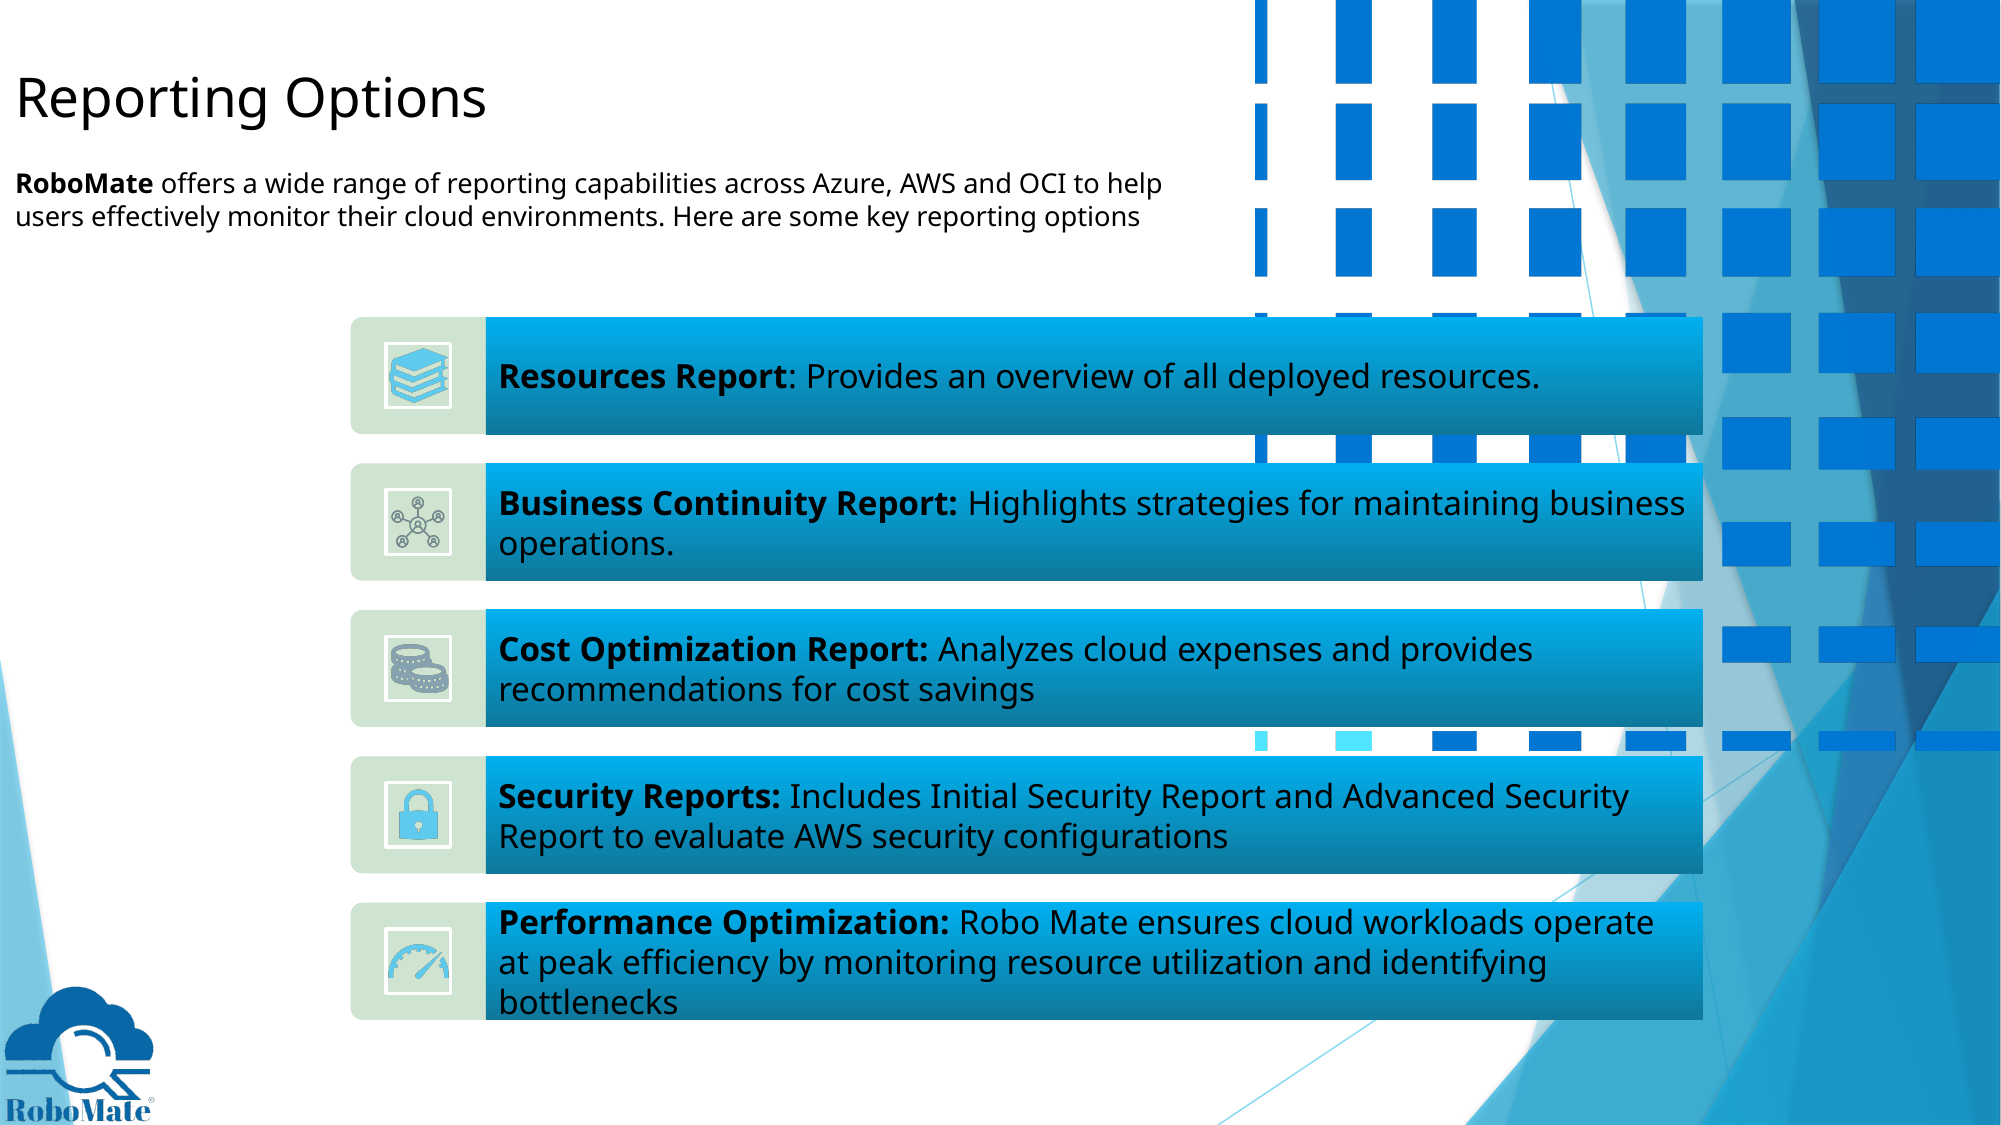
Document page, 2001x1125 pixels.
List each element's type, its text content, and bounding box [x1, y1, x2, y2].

picture [1255, 0, 2000, 751]
title Reporting Options RoboMate offers a wide range of reporting capabilities across Azure, AWS and OCI to help users effectively monitor their cloud environments. Here are some key reporting options [0, 53, 1244, 307]
picture [0, 984, 158, 1125]
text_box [350, 315, 1704, 1021]
